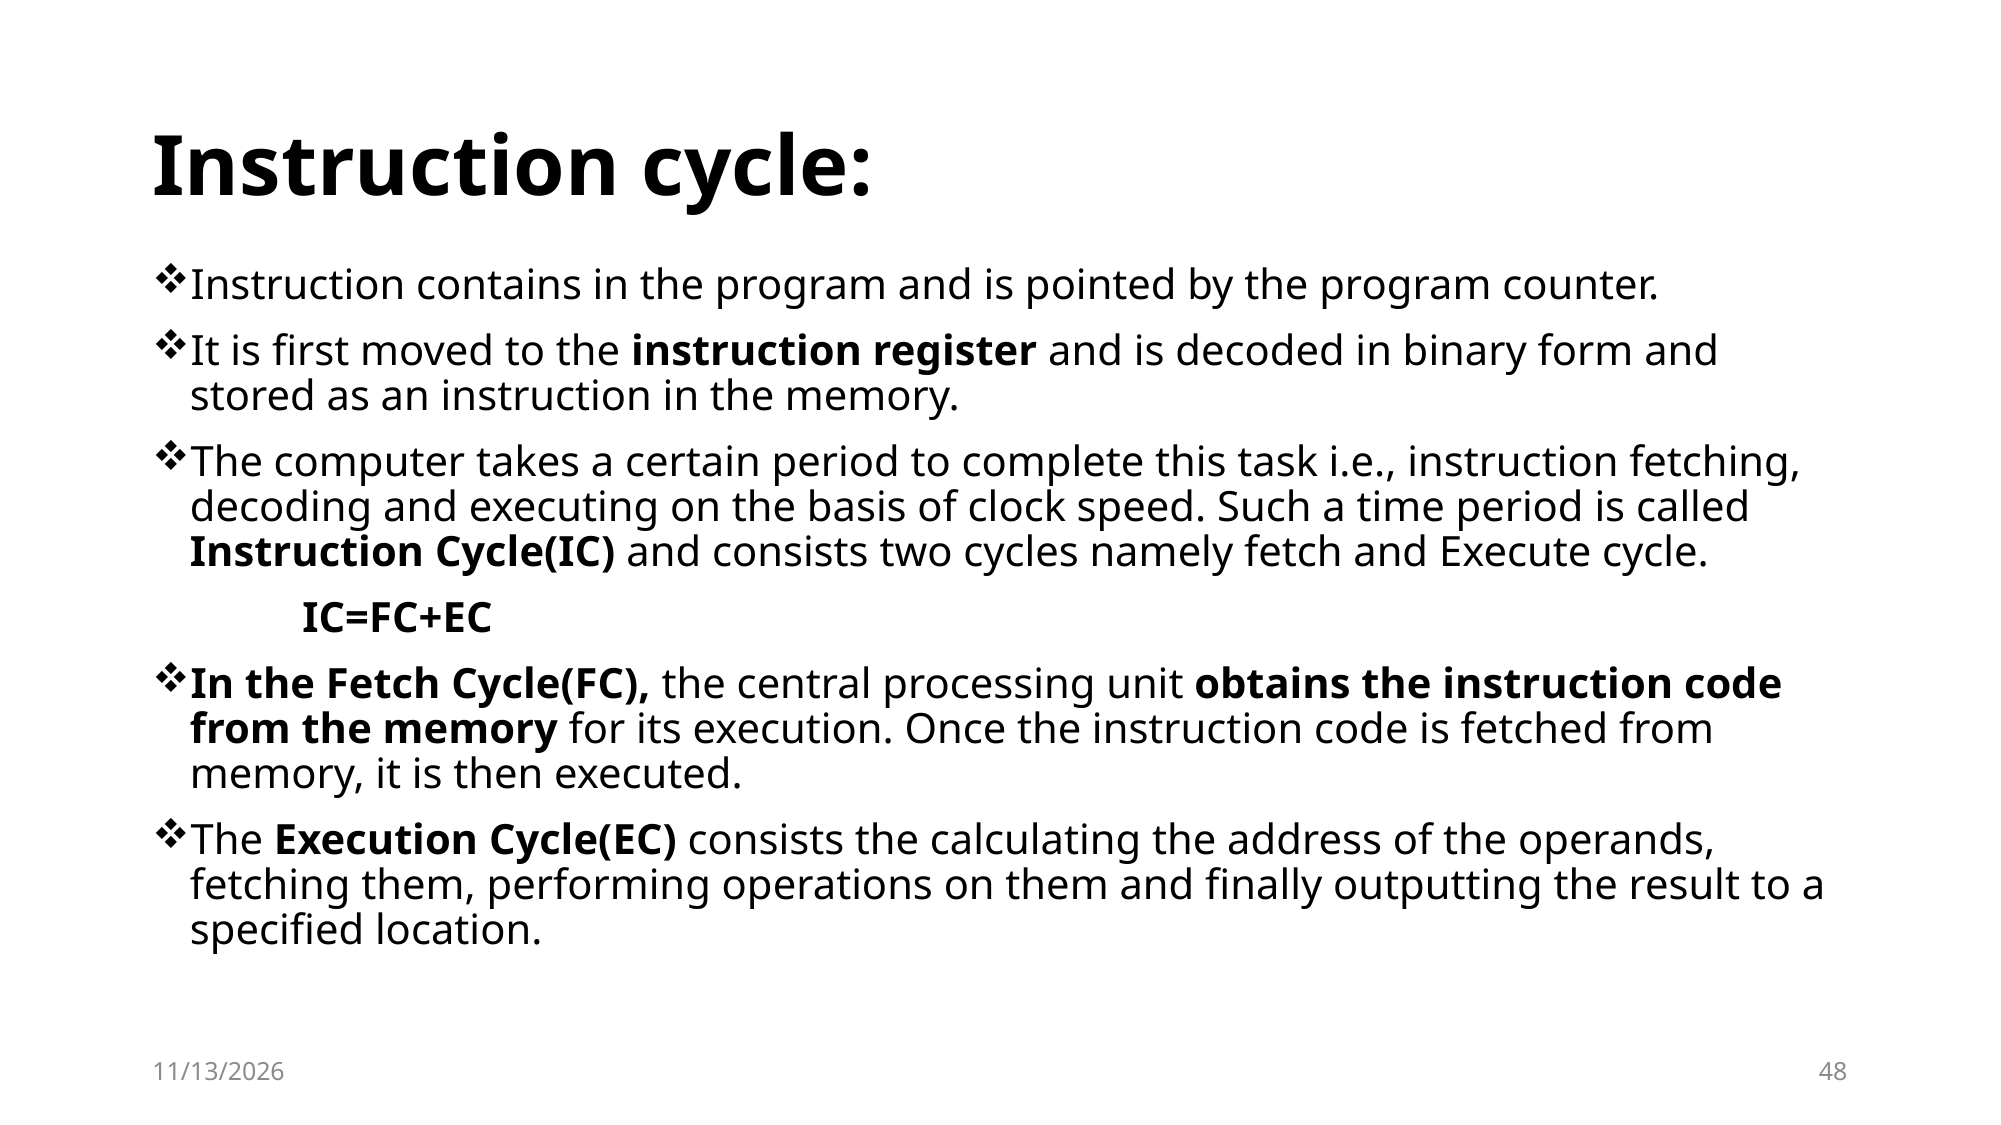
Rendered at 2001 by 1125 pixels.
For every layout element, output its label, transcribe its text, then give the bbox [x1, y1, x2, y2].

slide_number 48 [1412, 1042, 1863, 1103]
title Instruction cycle: [137, 59, 1863, 255]
list Instruction contains in the program and is pointed by the program counter. It is first moved to the instruction register and is decoded in binary form and stored as an instruction in the memory. The computer takes a certain period to complete this task i.e., instruction fetching, decoding and executing on the basis of clock speed. Such a time period is called Instruction Cycle(IC) and consists two cycles namely fetch and Execute cycle. IC=FC+EC In the Fetch Cycle(FC), the central processing unit obtains the instruction code from the memory for its execution. Once the instruction code is fetched from memory, it is then executed. The Execution Cycle(EC) consists the calculating the address of the operands, fetching them, performing operations on them and finally outputting the result to a specified location. [137, 255, 1863, 1103]
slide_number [137, 1042, 588, 1103]
